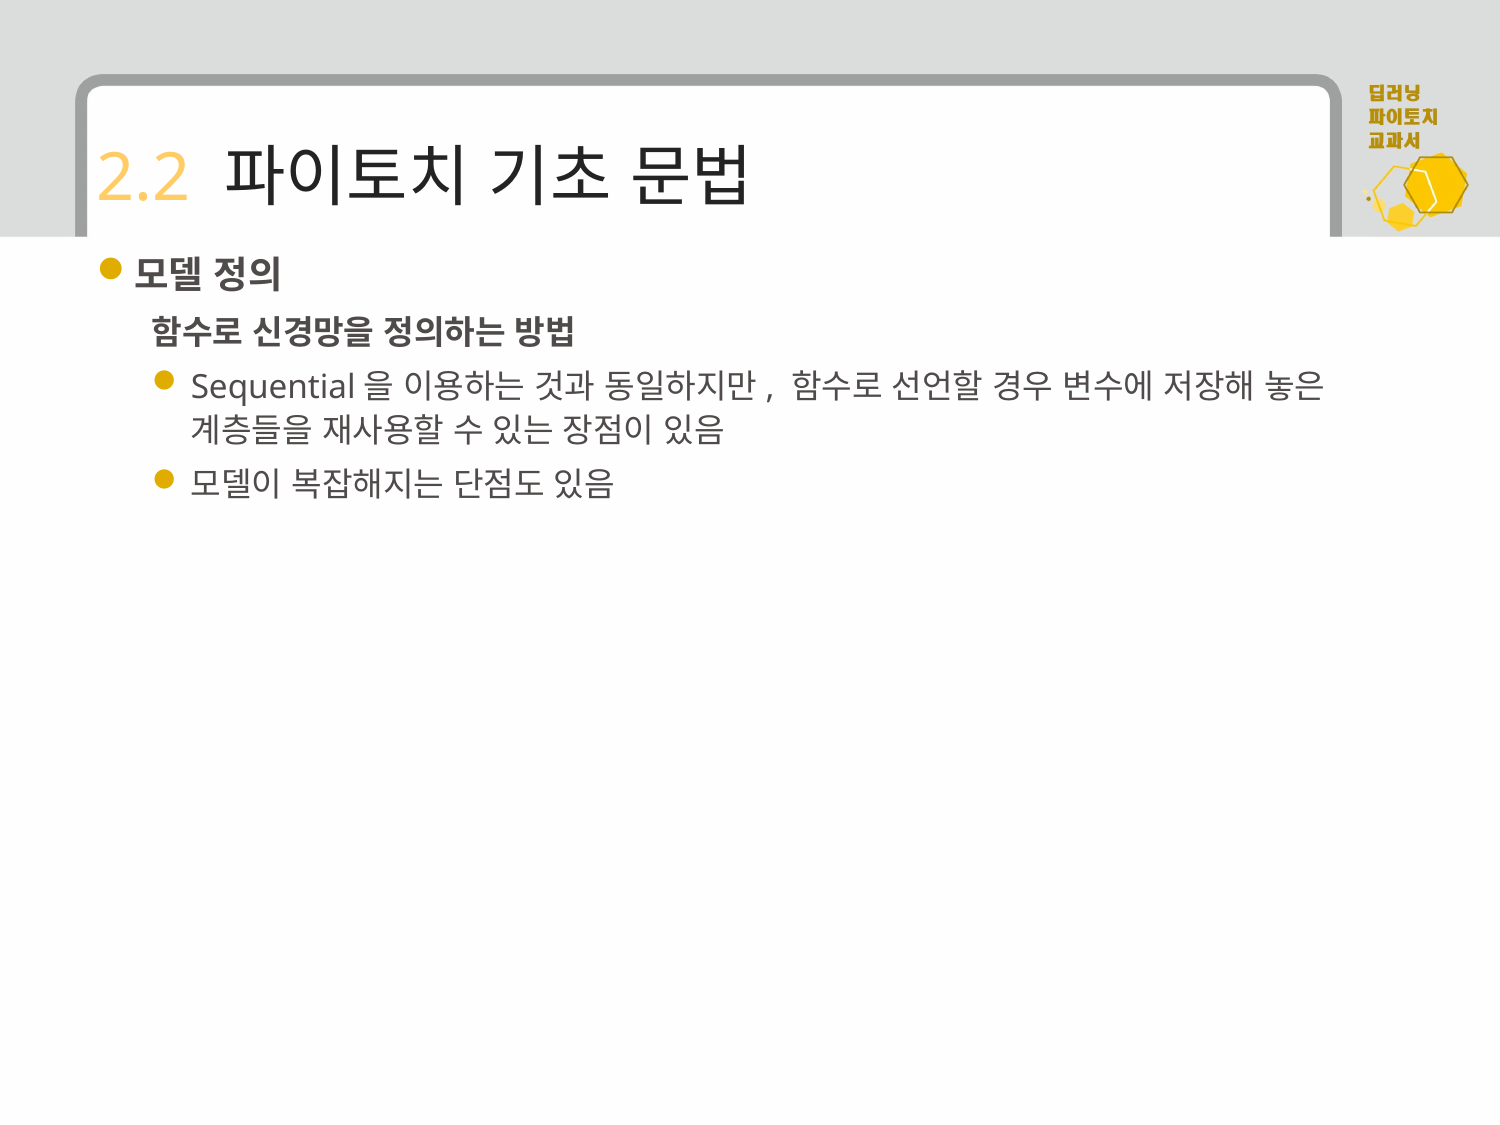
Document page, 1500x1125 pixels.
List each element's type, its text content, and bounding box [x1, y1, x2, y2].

title 2.2 파이토치 기초 문법 [81, 90, 1412, 222]
picture [0, 0, 1500, 1125]
list 모델 정의 함수로 신경망을 정의하는 방법 Sequential을 이용하는 것과 동일하지만, 함수로 선언할 경우 변수에 저장해 놓은 계층들을 재사용할 수 있는 장점이 있음 모델이 복잡해지는 단점도 있음 [81, 239, 1412, 1054]
